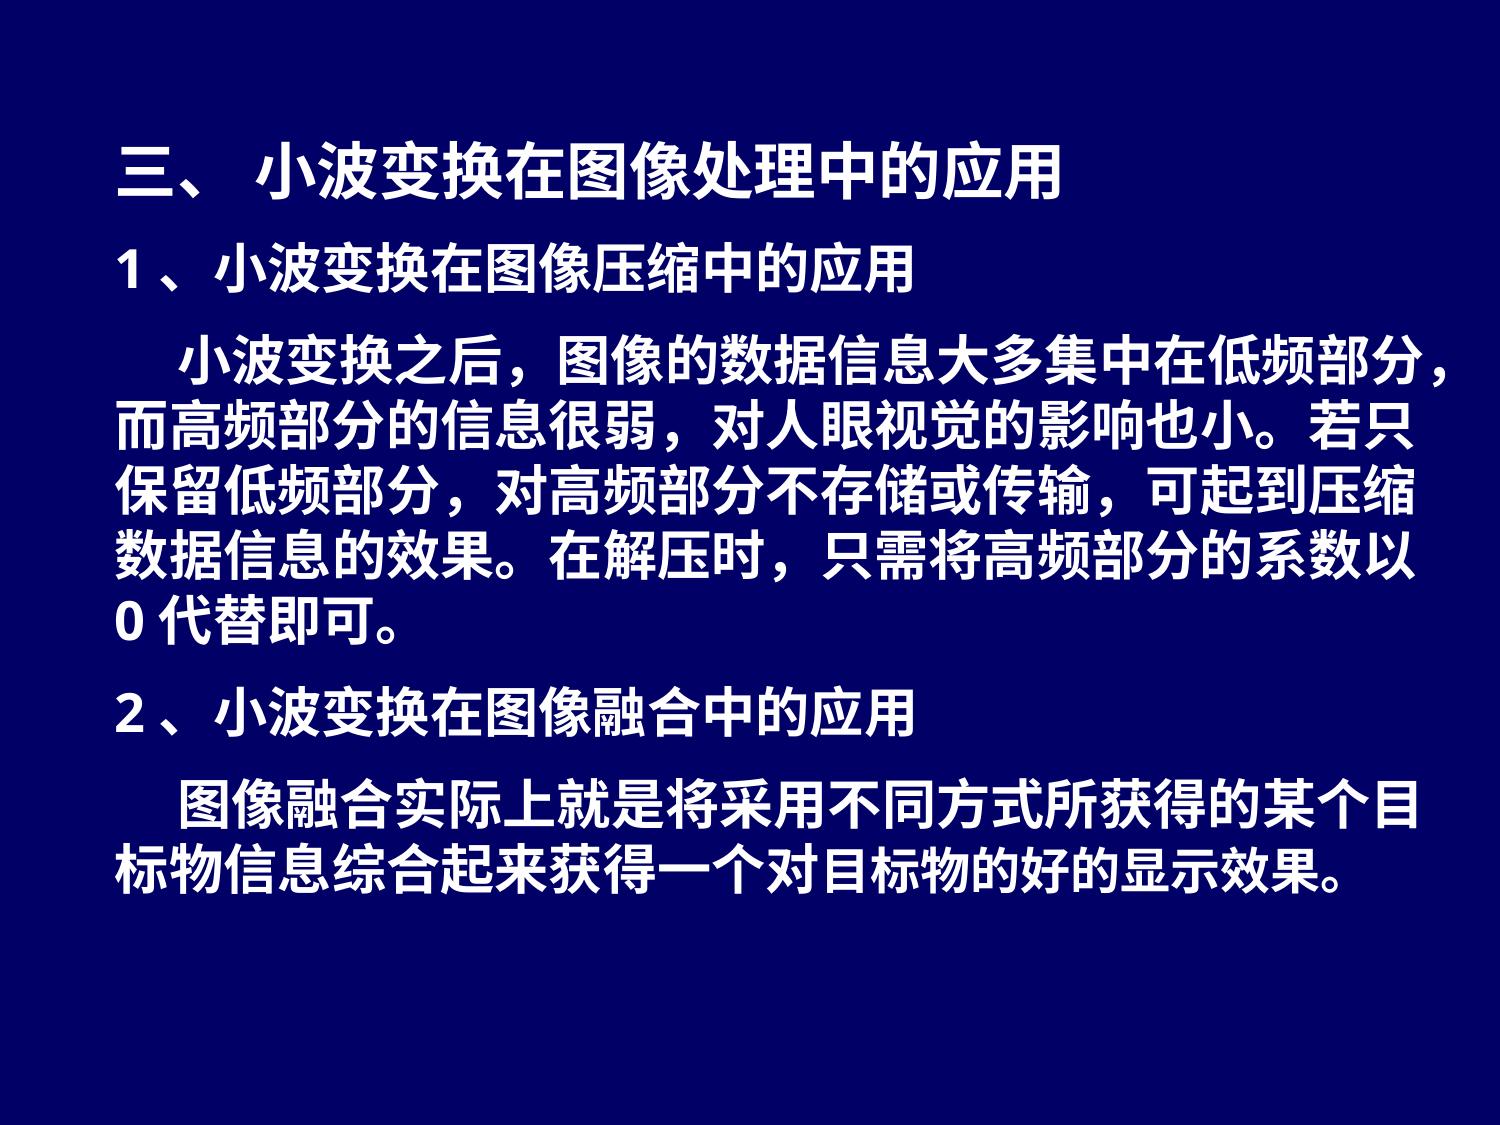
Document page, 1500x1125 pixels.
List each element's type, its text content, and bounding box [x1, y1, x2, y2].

text_box 三、 小波变换在图像处理中的应用 1、小波变换在图像压缩中的应用 小波变换之后，图像的数据信息大多集中在低频部分，而高频部分的信息很弱，对人眼视觉的影响也小。若只保留低频部分，对高频部分不存储或传输，可起到压缩数据信息的效果。在解压时，只需将高频部分的系数以0代替即可。 2、小波变换在图像融合中的应用 图像融合实际上就是将采用不同方式所获得的某个目标物信息综合起来获得一个对目标物的好的显示效果。 [100, 125, 1447, 908]
